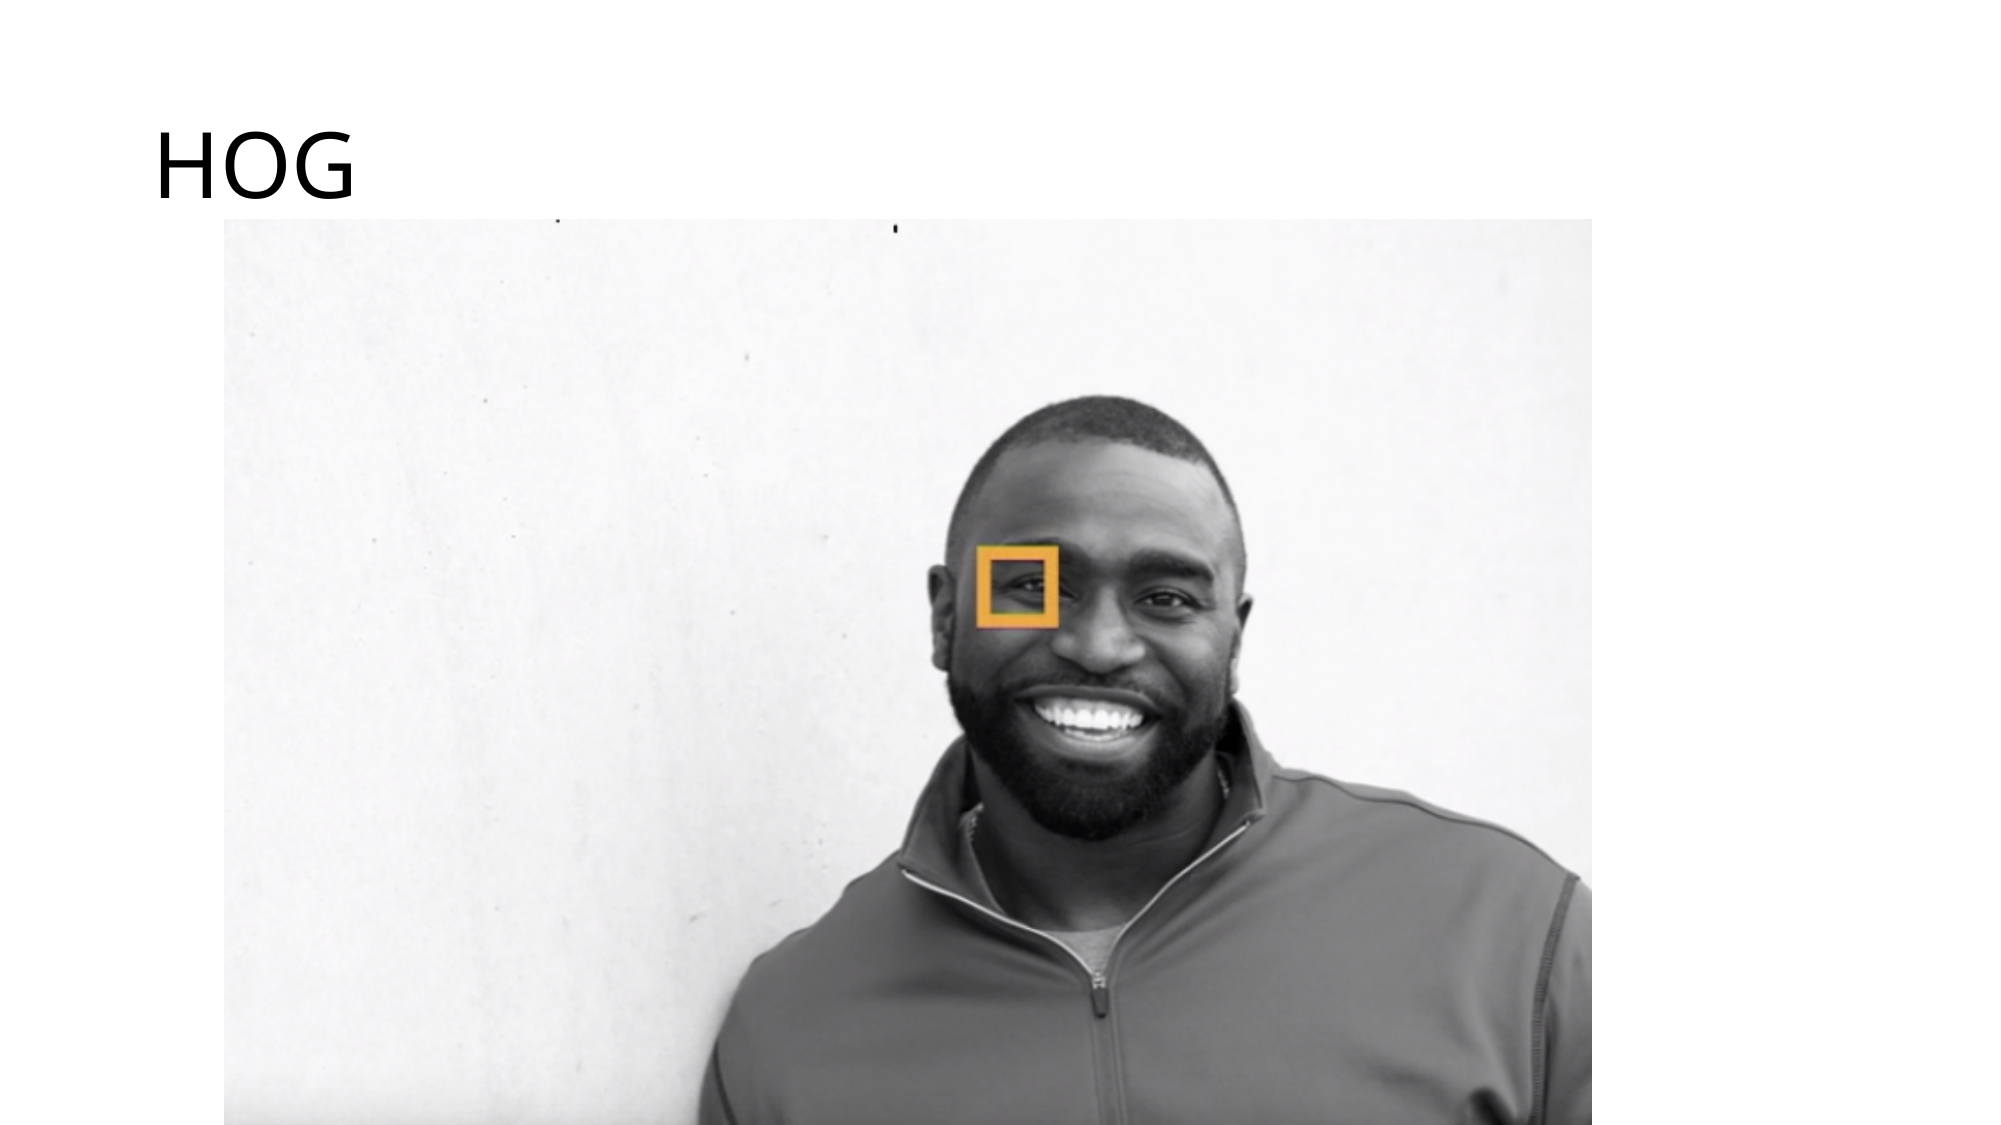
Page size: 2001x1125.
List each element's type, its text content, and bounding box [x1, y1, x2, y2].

picture [224, 219, 1592, 1125]
title HOG [137, 59, 1863, 278]
